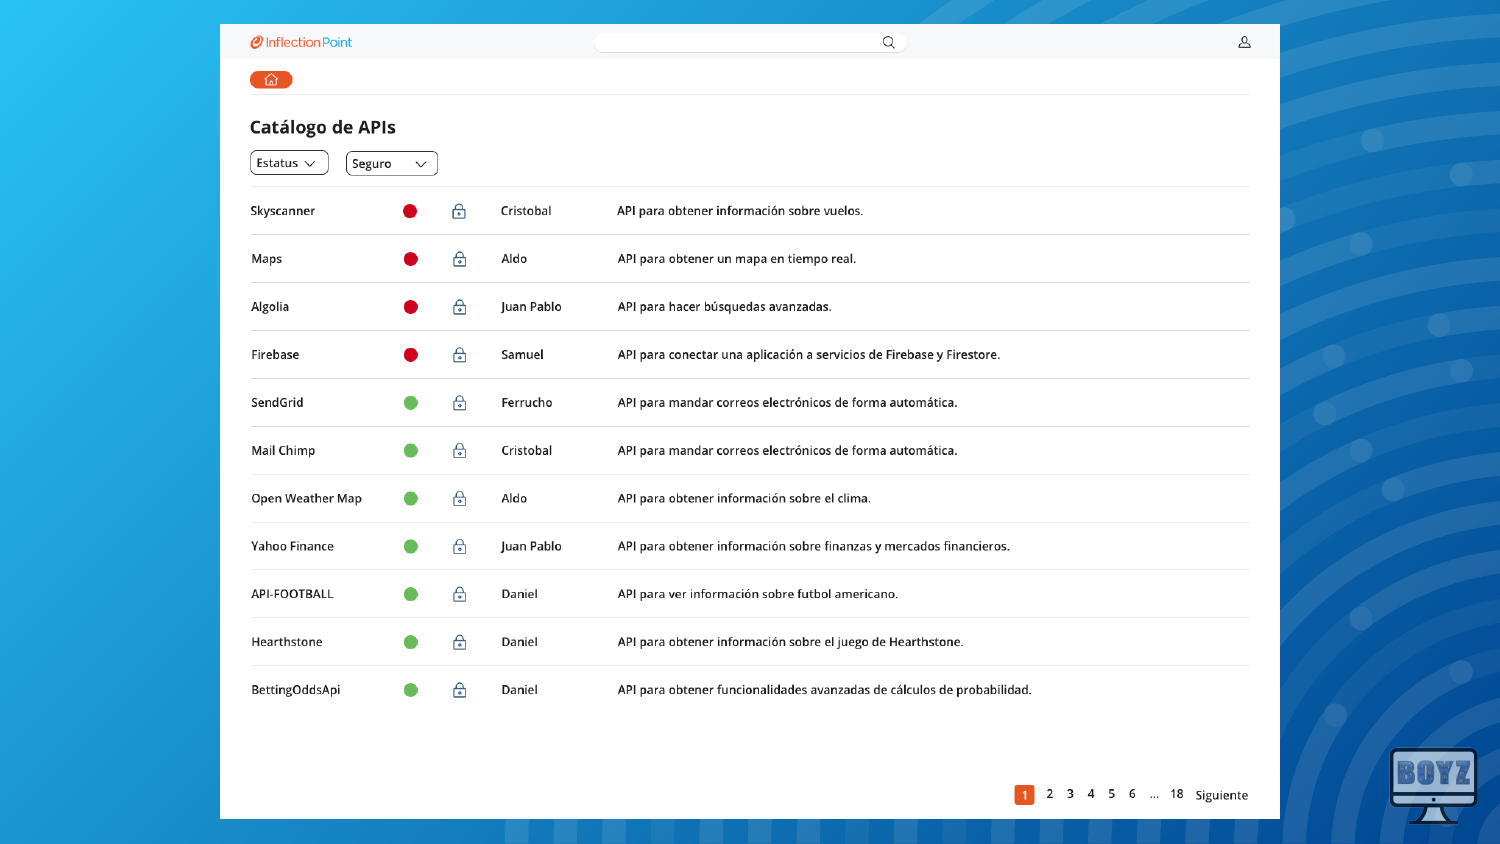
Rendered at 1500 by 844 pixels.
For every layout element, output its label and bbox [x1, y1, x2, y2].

picture [1387, 745, 1480, 830]
picture [220, 24, 1280, 819]
